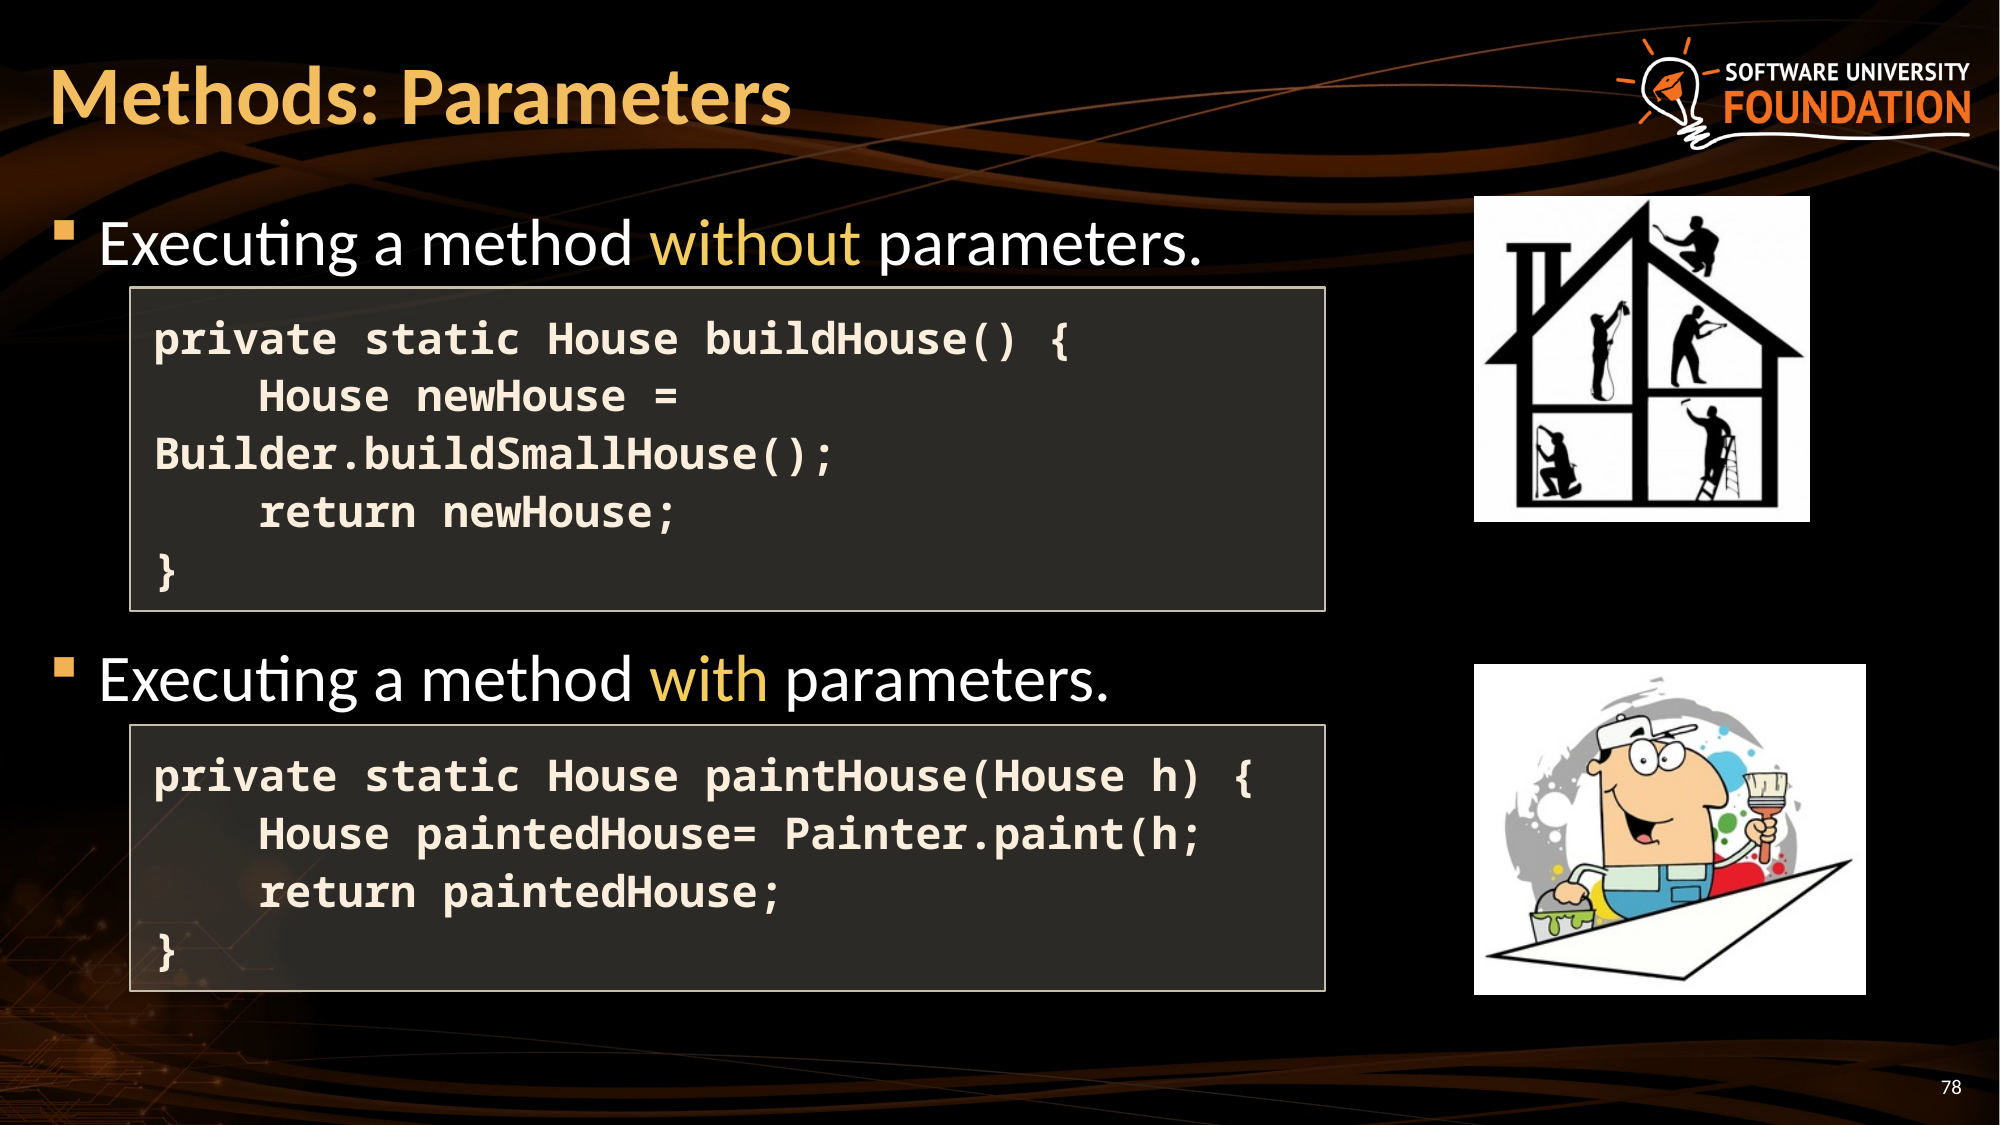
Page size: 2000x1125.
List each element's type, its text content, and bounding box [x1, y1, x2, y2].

title Methods: Parameters [30, 6, 1602, 189]
text_box private static House paintHouse(House h) { House paintedHouse= Painter.paint(h; return paintedHouse; } [130, 725, 1326, 992]
text_box private static House buildHouse() { House newHouse = Builder.buildSmallHouse(); return newHouse; } [130, 287, 1326, 612]
picture [0, 0, 2000, 1125]
list Executing a method without parameters. Executing a method with parameters. [31, 188, 1968, 1103]
